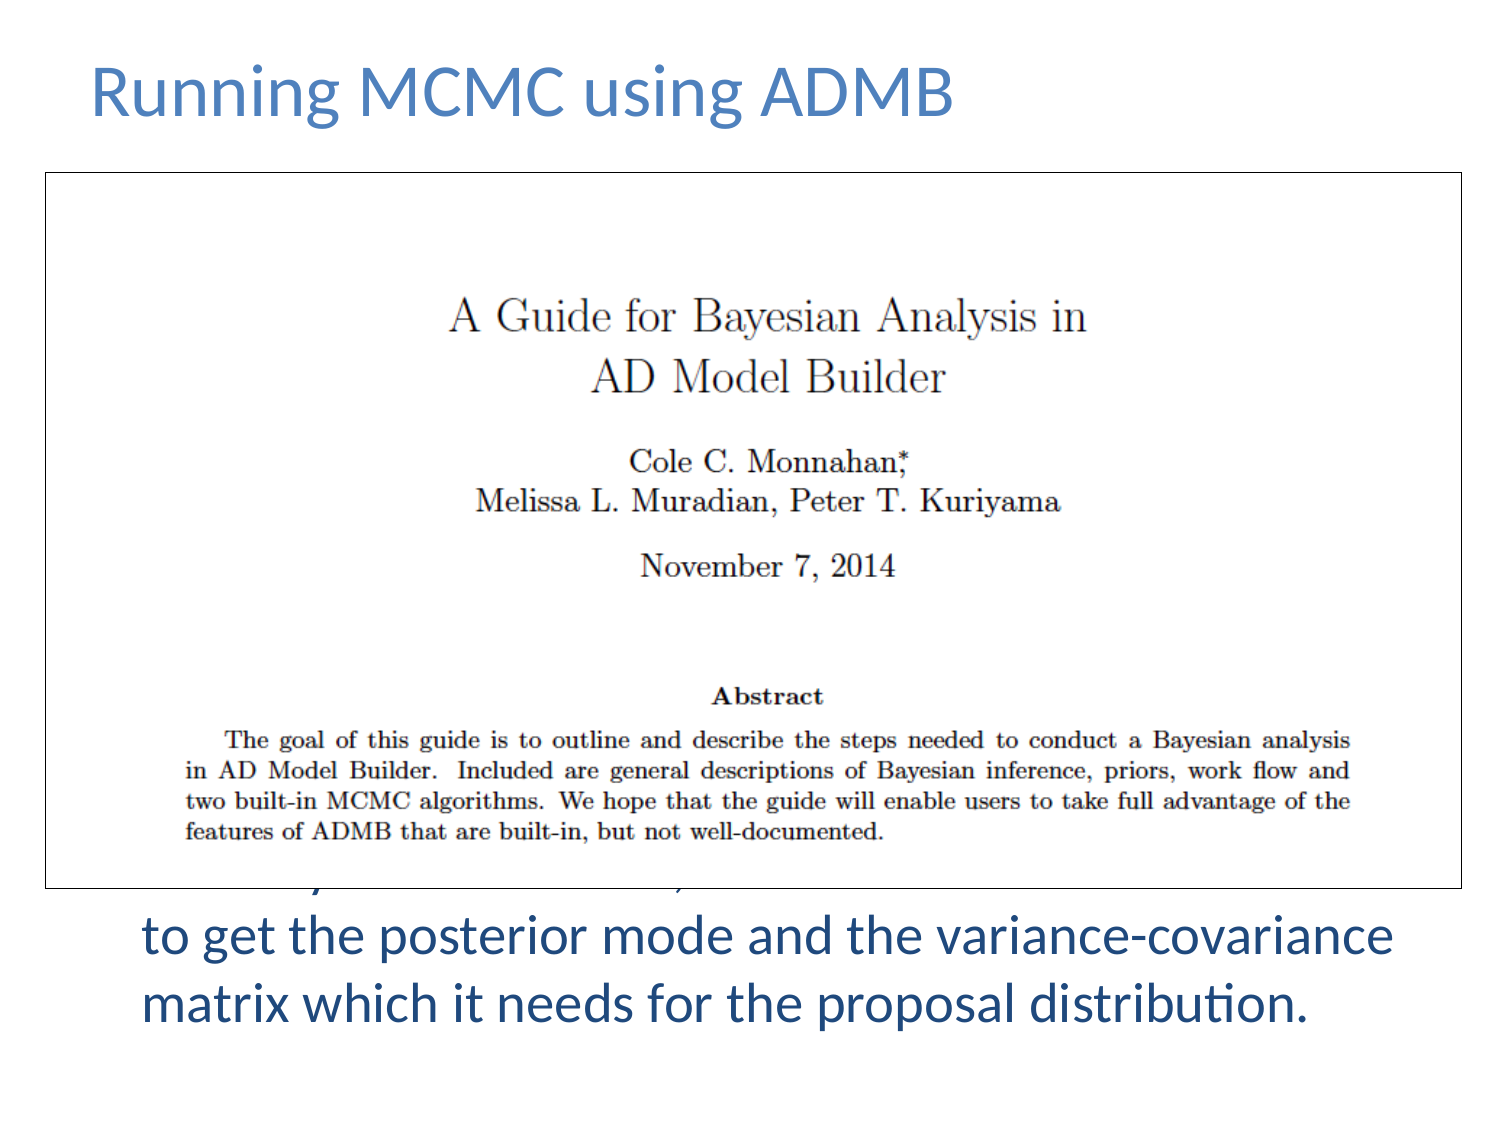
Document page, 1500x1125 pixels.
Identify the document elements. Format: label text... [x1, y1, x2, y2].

list First we need to add code describing the contribution of the priors to the objective function. To run MCMC using ADMB, type: myprogram –mcmc Nsim –mcsave Nthin ./myprogram –mcmc Nsim –mcsave Nthin Where Nsim is total # of cycles, and Nthin is the thinning period. e.g. –mcmc 1000 –mcsave 10 will run 1000 iterations, and save every 10th one. Unless you tell it not to, ADMB will first run the model to get the posterior mode and the variance-covariance matrix which it needs for the proposal distribution. [75, 896, 1425, 1090]
picture [45, 172, 1462, 889]
title Running MCMC using ADMB [75, 30, 1425, 144]
